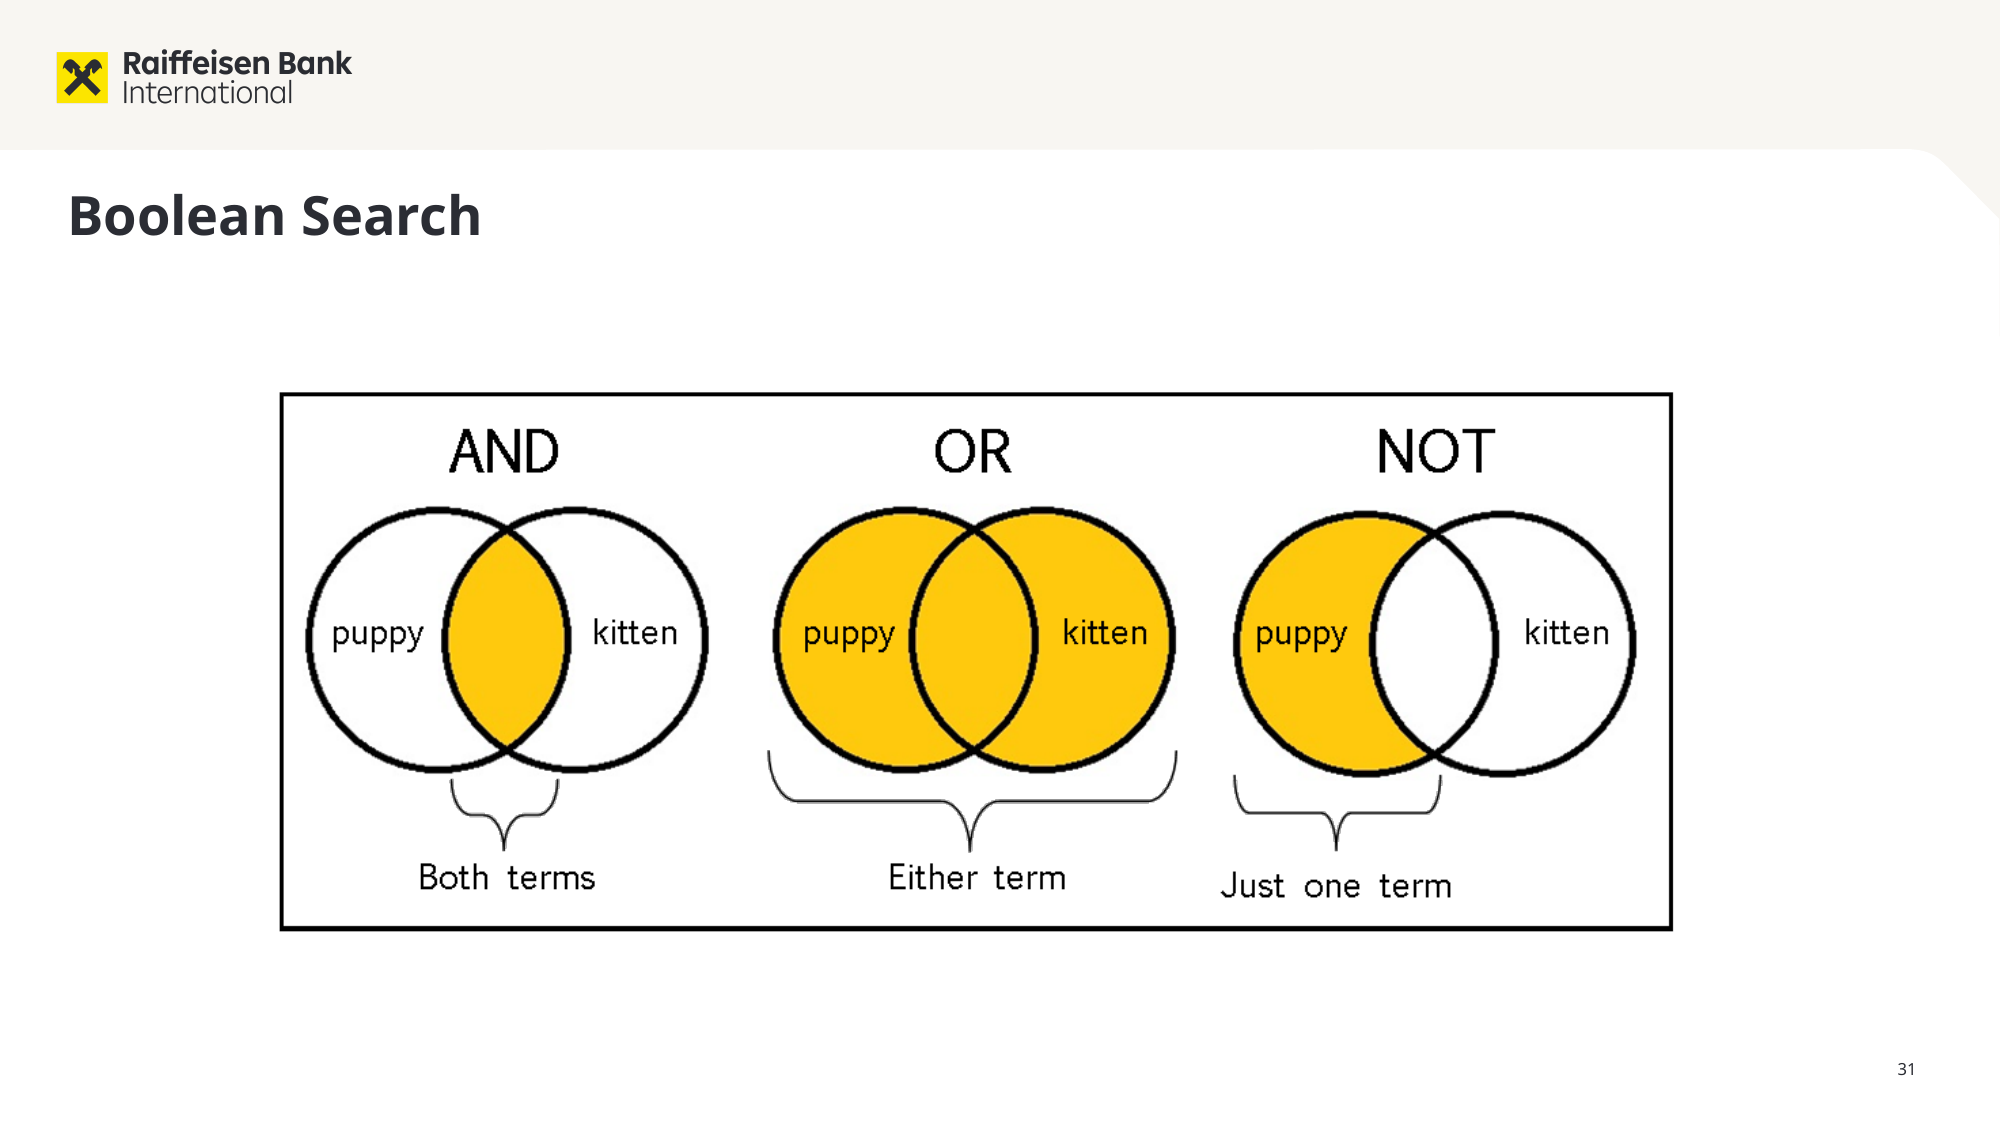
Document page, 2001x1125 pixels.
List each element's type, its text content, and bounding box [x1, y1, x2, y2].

title Boolean Search [67, 181, 1923, 232]
picture [35, 30, 374, 125]
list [277, 391, 1676, 933]
